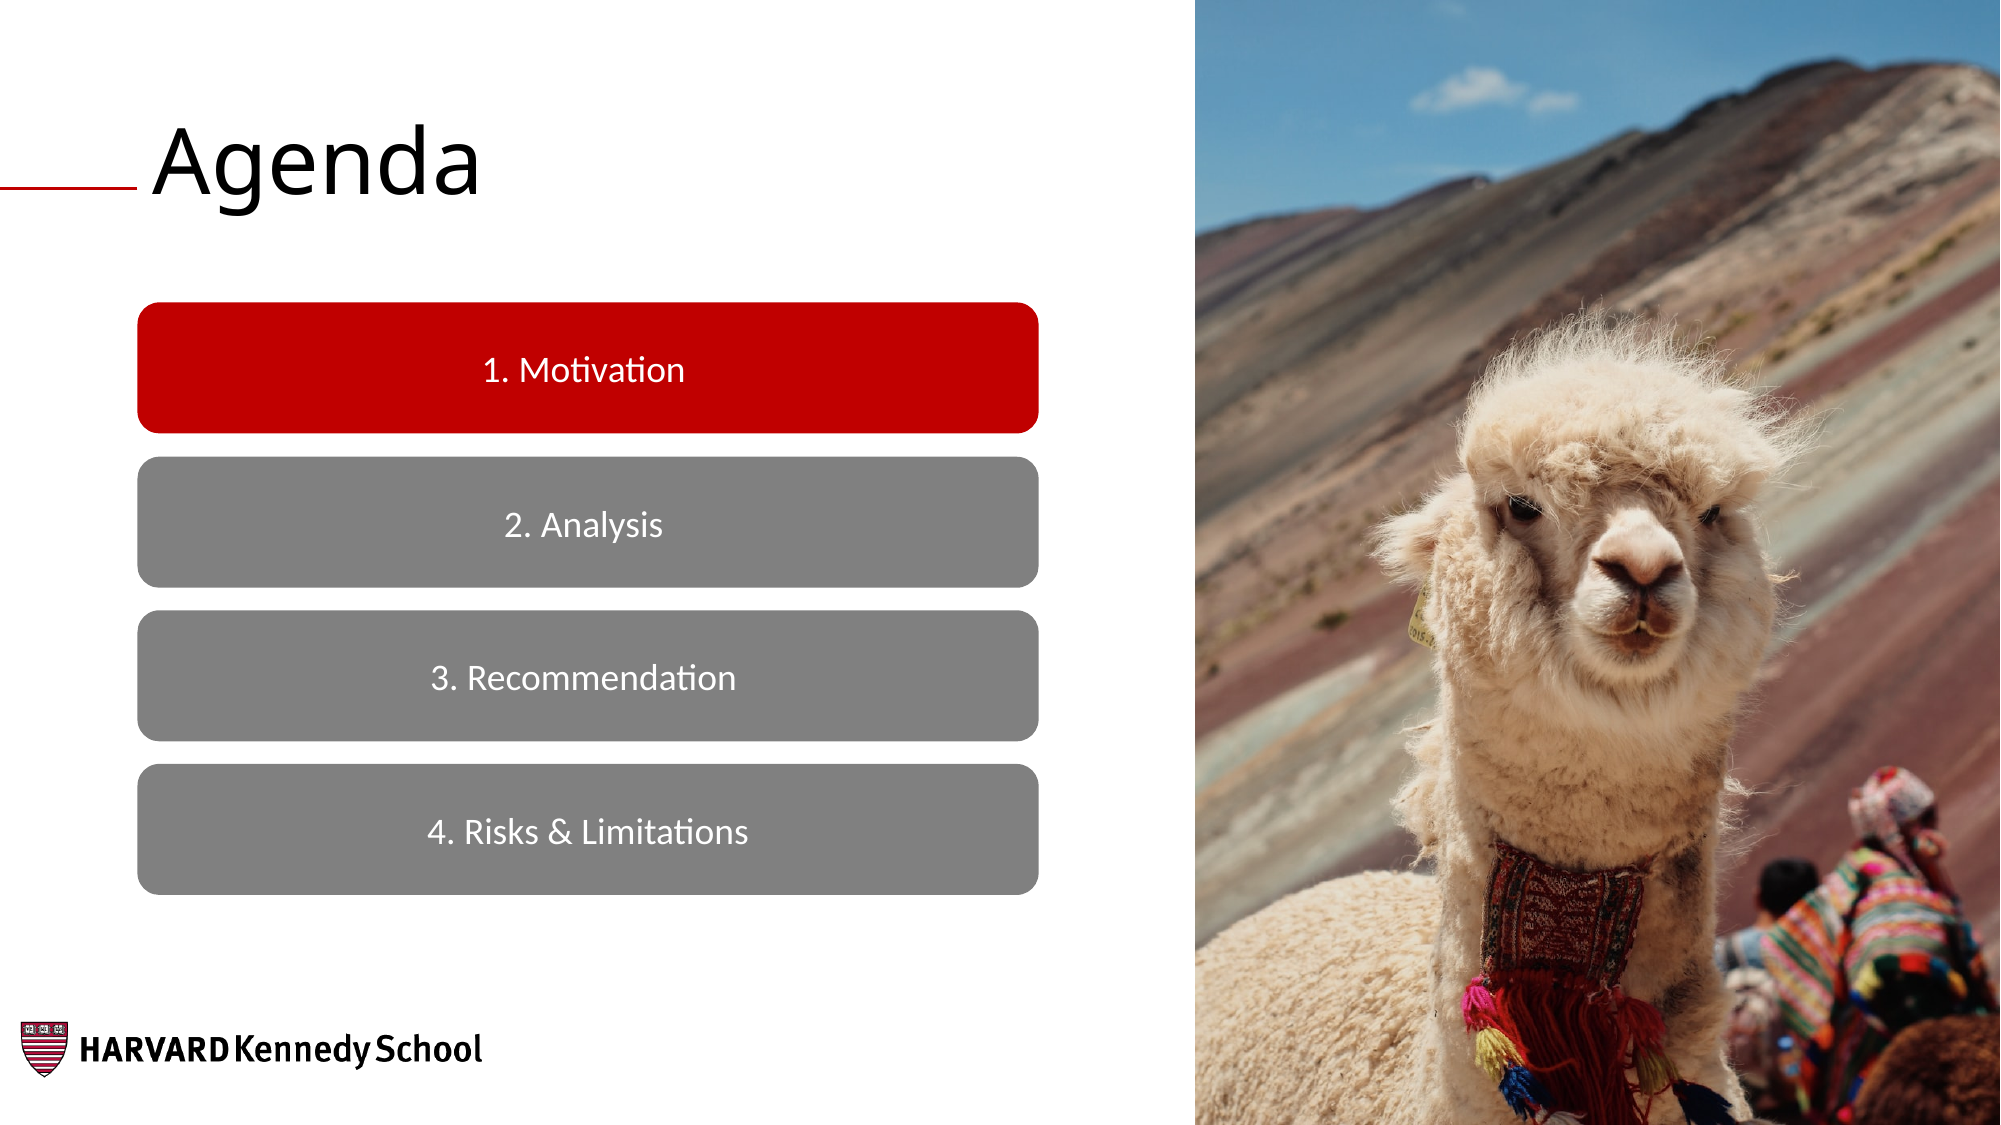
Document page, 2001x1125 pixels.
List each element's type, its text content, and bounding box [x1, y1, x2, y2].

text_box 1. Motivation [136, 301, 1040, 435]
picture [1195, 0, 2000, 1125]
text_box 3. Recommendation [136, 609, 1040, 743]
text_box 4. Risks & Limitations [136, 762, 1040, 896]
picture [0, 1008, 505, 1091]
title Agenda [137, 59, 1195, 271]
text_box 2. Analysis [136, 455, 1040, 589]
